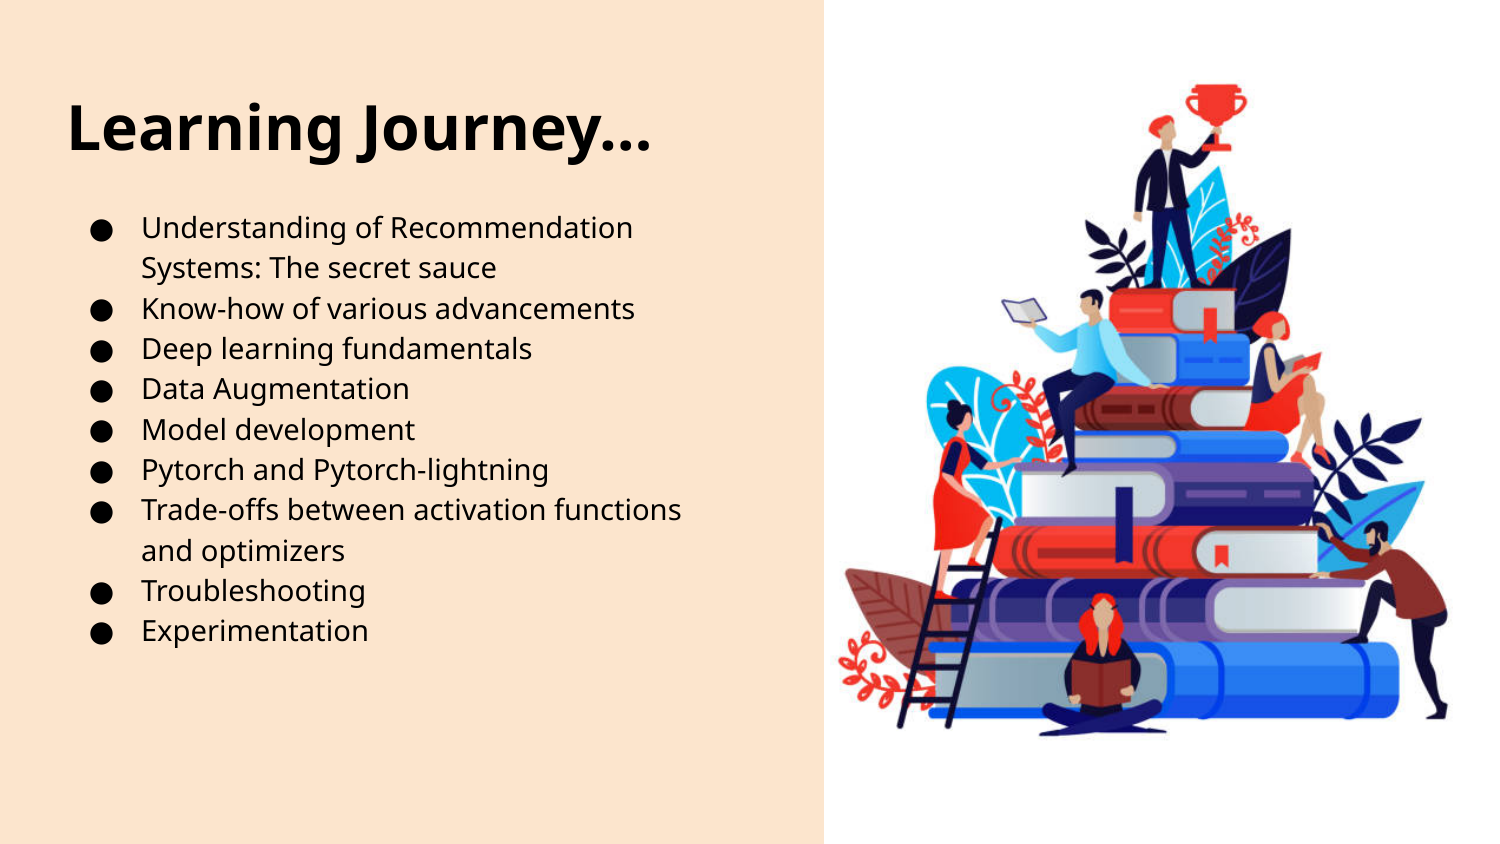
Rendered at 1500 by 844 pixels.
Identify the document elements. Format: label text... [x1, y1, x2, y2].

text_box [0, 0, 824, 844]
title Learning Journey… [51, 72, 796, 167]
picture [801, 60, 1500, 783]
list Understanding of Recommendation Systems: The secret sauce Know-how of various advancements Deep learning fundamentals Data Augmentation Model development Pytorch and Pytorch-lightning Trade-offs between activation functions and optimizers Troubleshooting Experimentation [51, 189, 749, 750]
